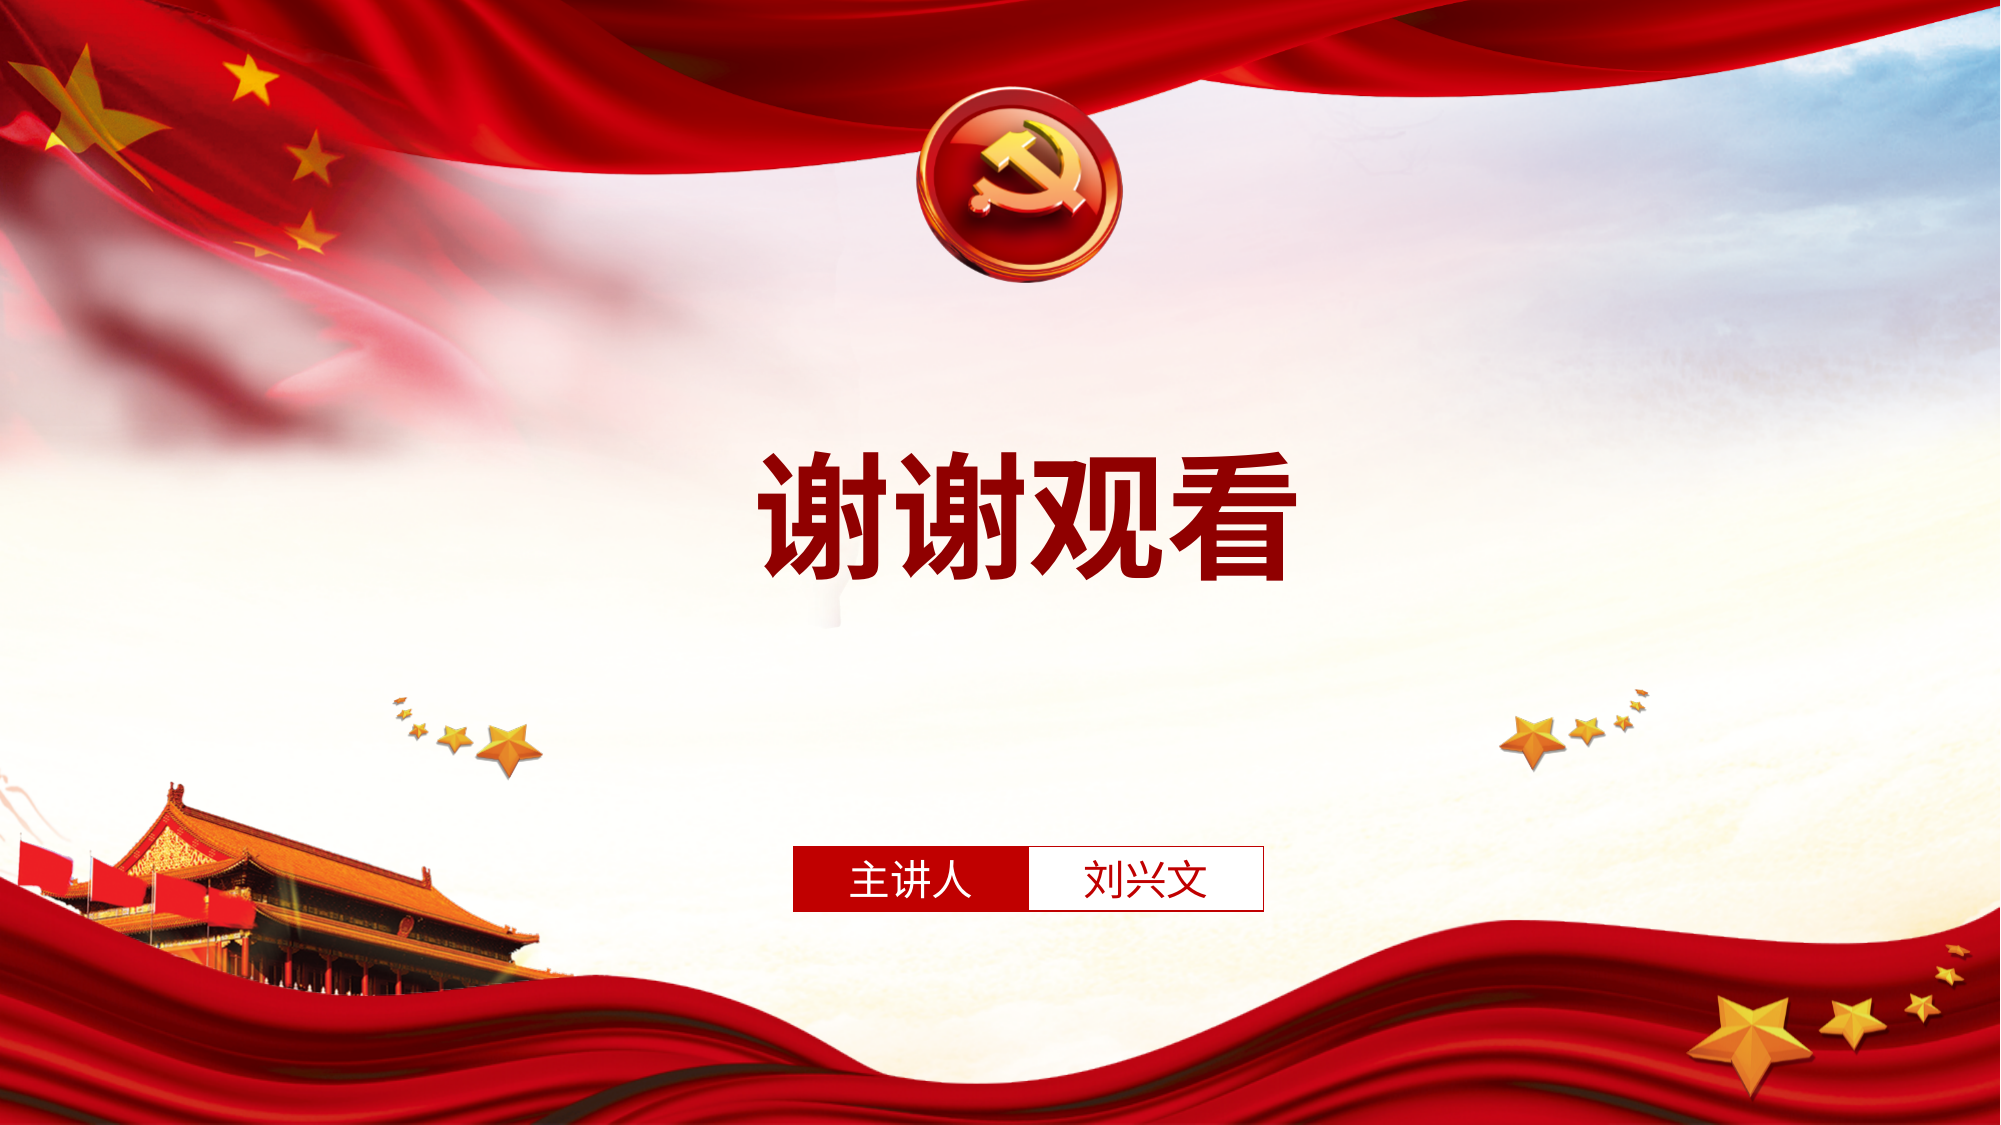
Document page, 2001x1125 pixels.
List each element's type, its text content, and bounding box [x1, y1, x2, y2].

text_box 刘兴文 [1028, 846, 1264, 911]
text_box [236, 608, 561, 792]
picture [0, 0, 2001, 1125]
text_box 谢谢观看 [51, 340, 2000, 707]
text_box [1481, 616, 1824, 784]
text_box 主讲人 [793, 846, 1028, 911]
